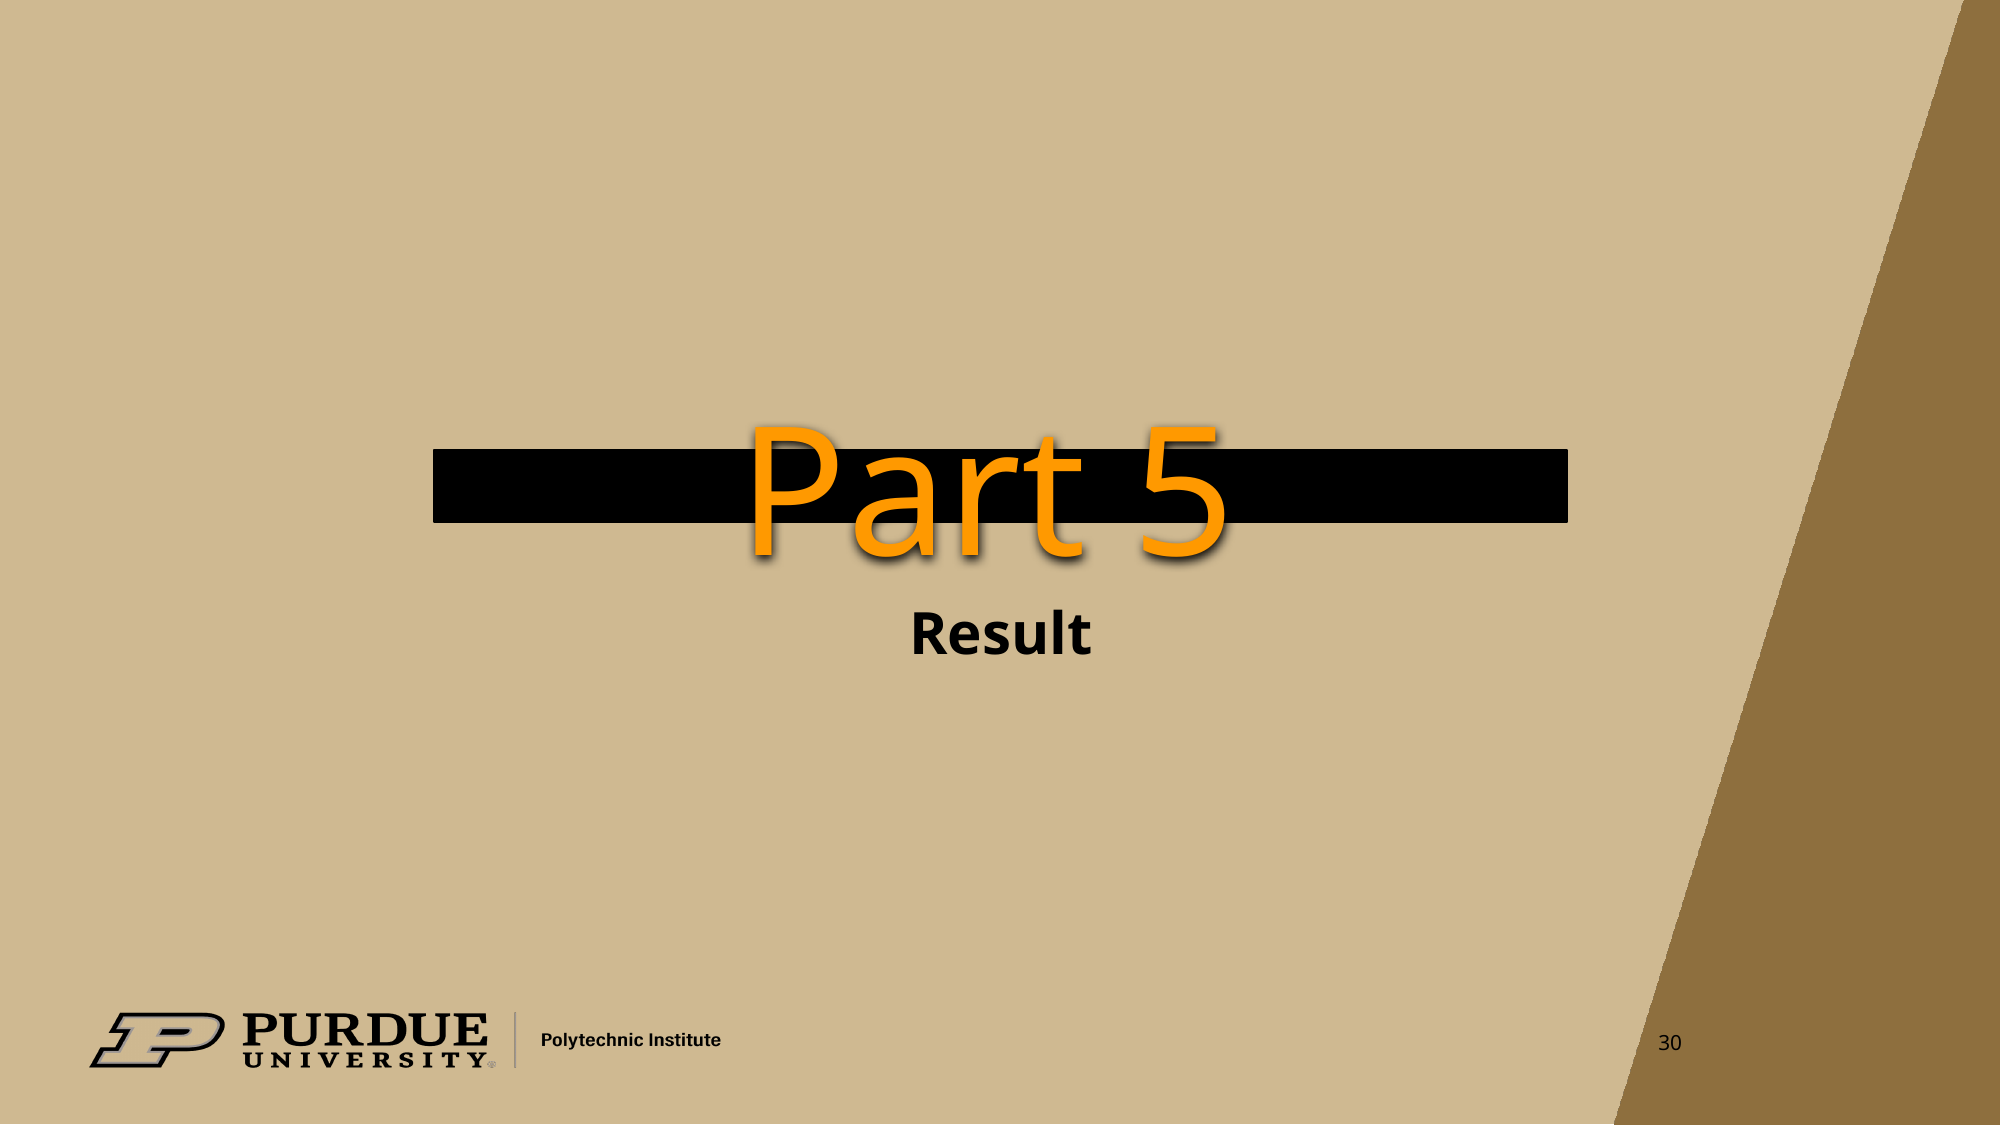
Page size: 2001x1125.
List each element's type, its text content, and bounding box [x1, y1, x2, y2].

picture [89, 1010, 813, 1071]
slide_number ‹#› [1640, 1013, 1701, 1074]
subtitle Result [813, 596, 1113, 1125]
picture [1611, 0, 2000, 1125]
title Part 5 [590, 398, 1385, 597]
